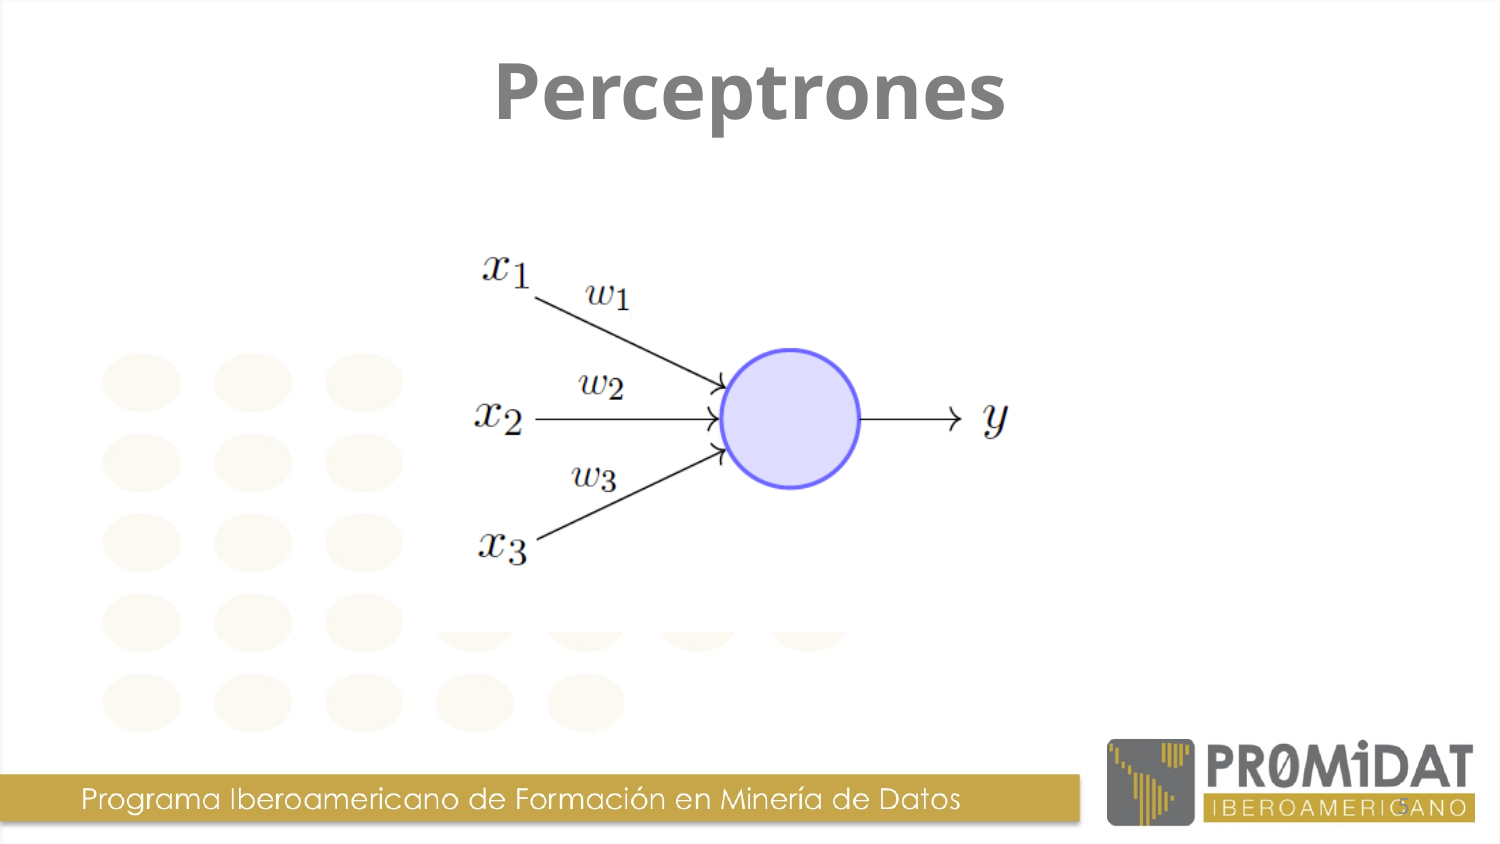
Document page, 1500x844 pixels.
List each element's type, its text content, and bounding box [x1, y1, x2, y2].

slide_number 5 [1074, 782, 1425, 828]
text_box Perceptrones [74, 33, 1425, 143]
picture [0, 0, 1500, 844]
